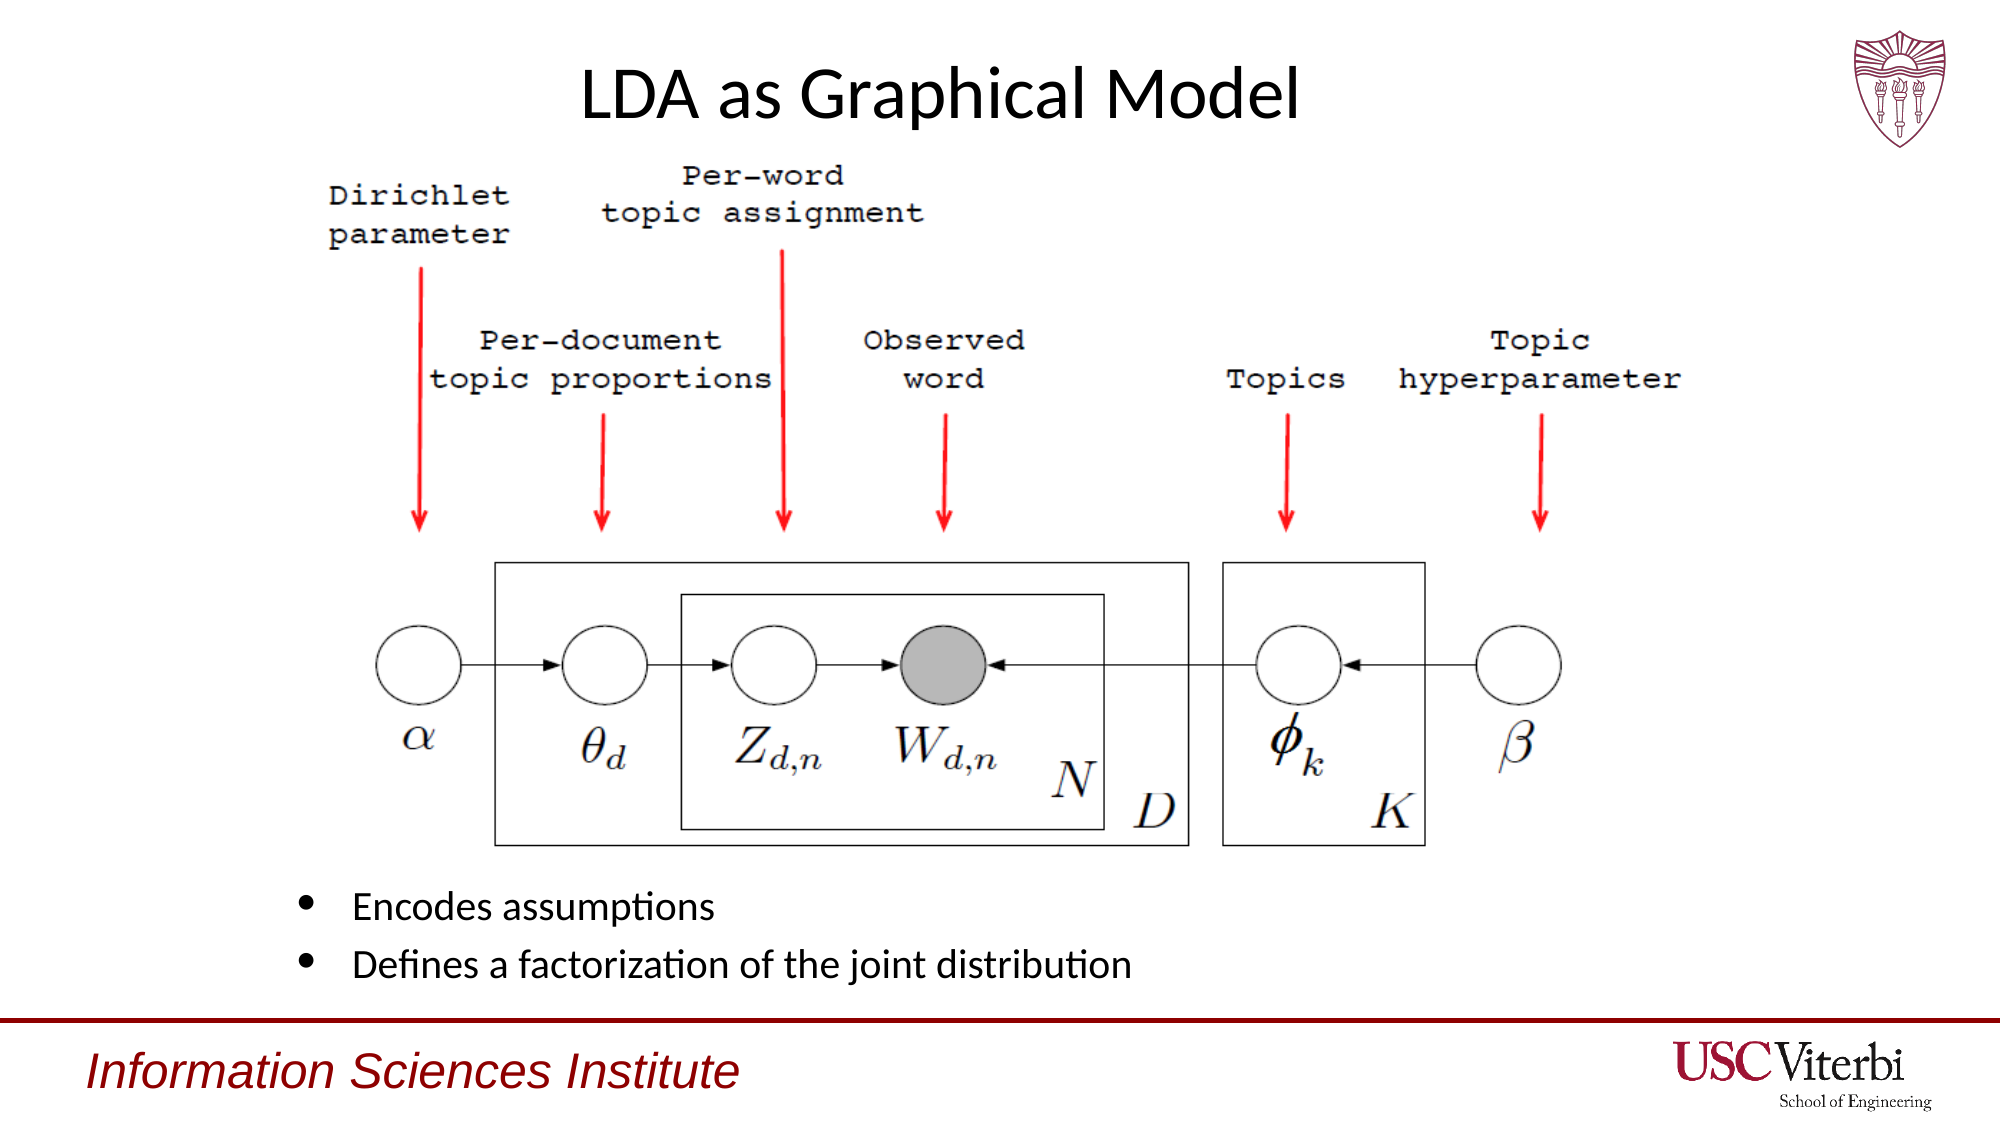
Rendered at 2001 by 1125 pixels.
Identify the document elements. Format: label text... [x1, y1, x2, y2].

text_box Encodes assumptions Defines a factorization of the joint distribution [280, 871, 1631, 1064]
picture [1641, 1027, 1964, 1118]
picture [1824, 13, 1975, 164]
title LDA as Graphical Model [99, 35, 1783, 141]
picture [327, 161, 1691, 853]
